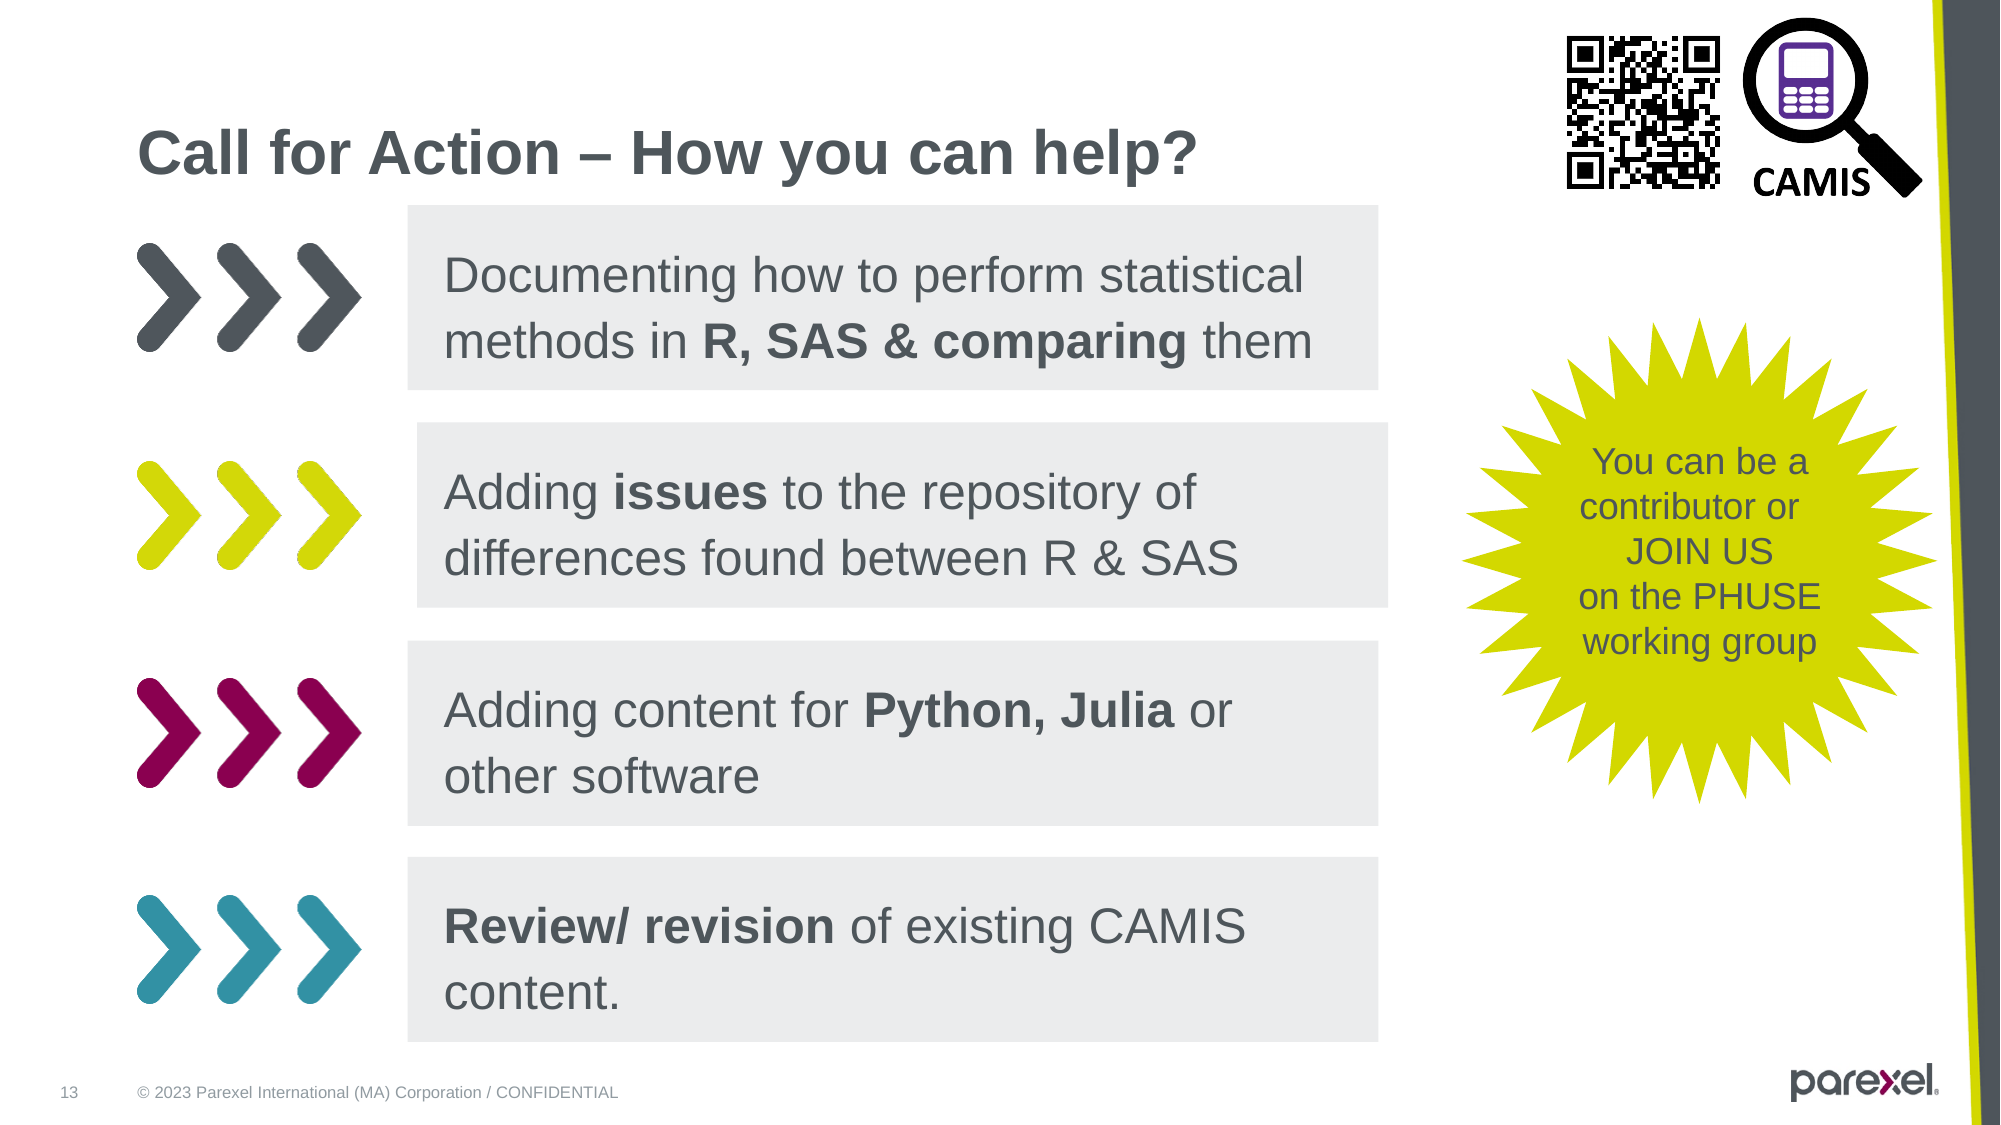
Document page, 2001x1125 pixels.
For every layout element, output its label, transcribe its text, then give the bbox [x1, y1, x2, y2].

text_box [1498, 423, 1541, 459]
text_box [407, 640, 1379, 827]
text_box Adding issues to the repository of differences found between R & SAS [443, 453, 1276, 591]
text_box [416, 421, 1389, 609]
picture [137, 678, 442, 788]
text_box Documenting how to perform statistical methods in R, SAS & comparing them [443, 236, 1329, 373]
text_box [1873, 466, 1942, 656]
text_box [1498, 663, 1901, 808]
picture [1564, 0, 2000, 1125]
text_box [1528, 313, 1871, 437]
text_box Review/ revision of existing CAMIS content. [443, 887, 1276, 1025]
picture [137, 461, 442, 570]
text_box [1457, 466, 1527, 656]
text_box [407, 856, 1379, 1043]
slide_number 13 [19, 1081, 79, 1102]
text_box [1858, 423, 1901, 457]
text_box [407, 204, 1379, 391]
picture [137, 895, 442, 1004]
text_box You can be a contributor or JOIN US on the PHUSE working group [1527, 437, 1873, 664]
text_box Adding content for Python, Julia or other software [443, 671, 1276, 809]
picture [137, 243, 442, 353]
title Call for Action – How you can help? [137, 28, 1624, 187]
